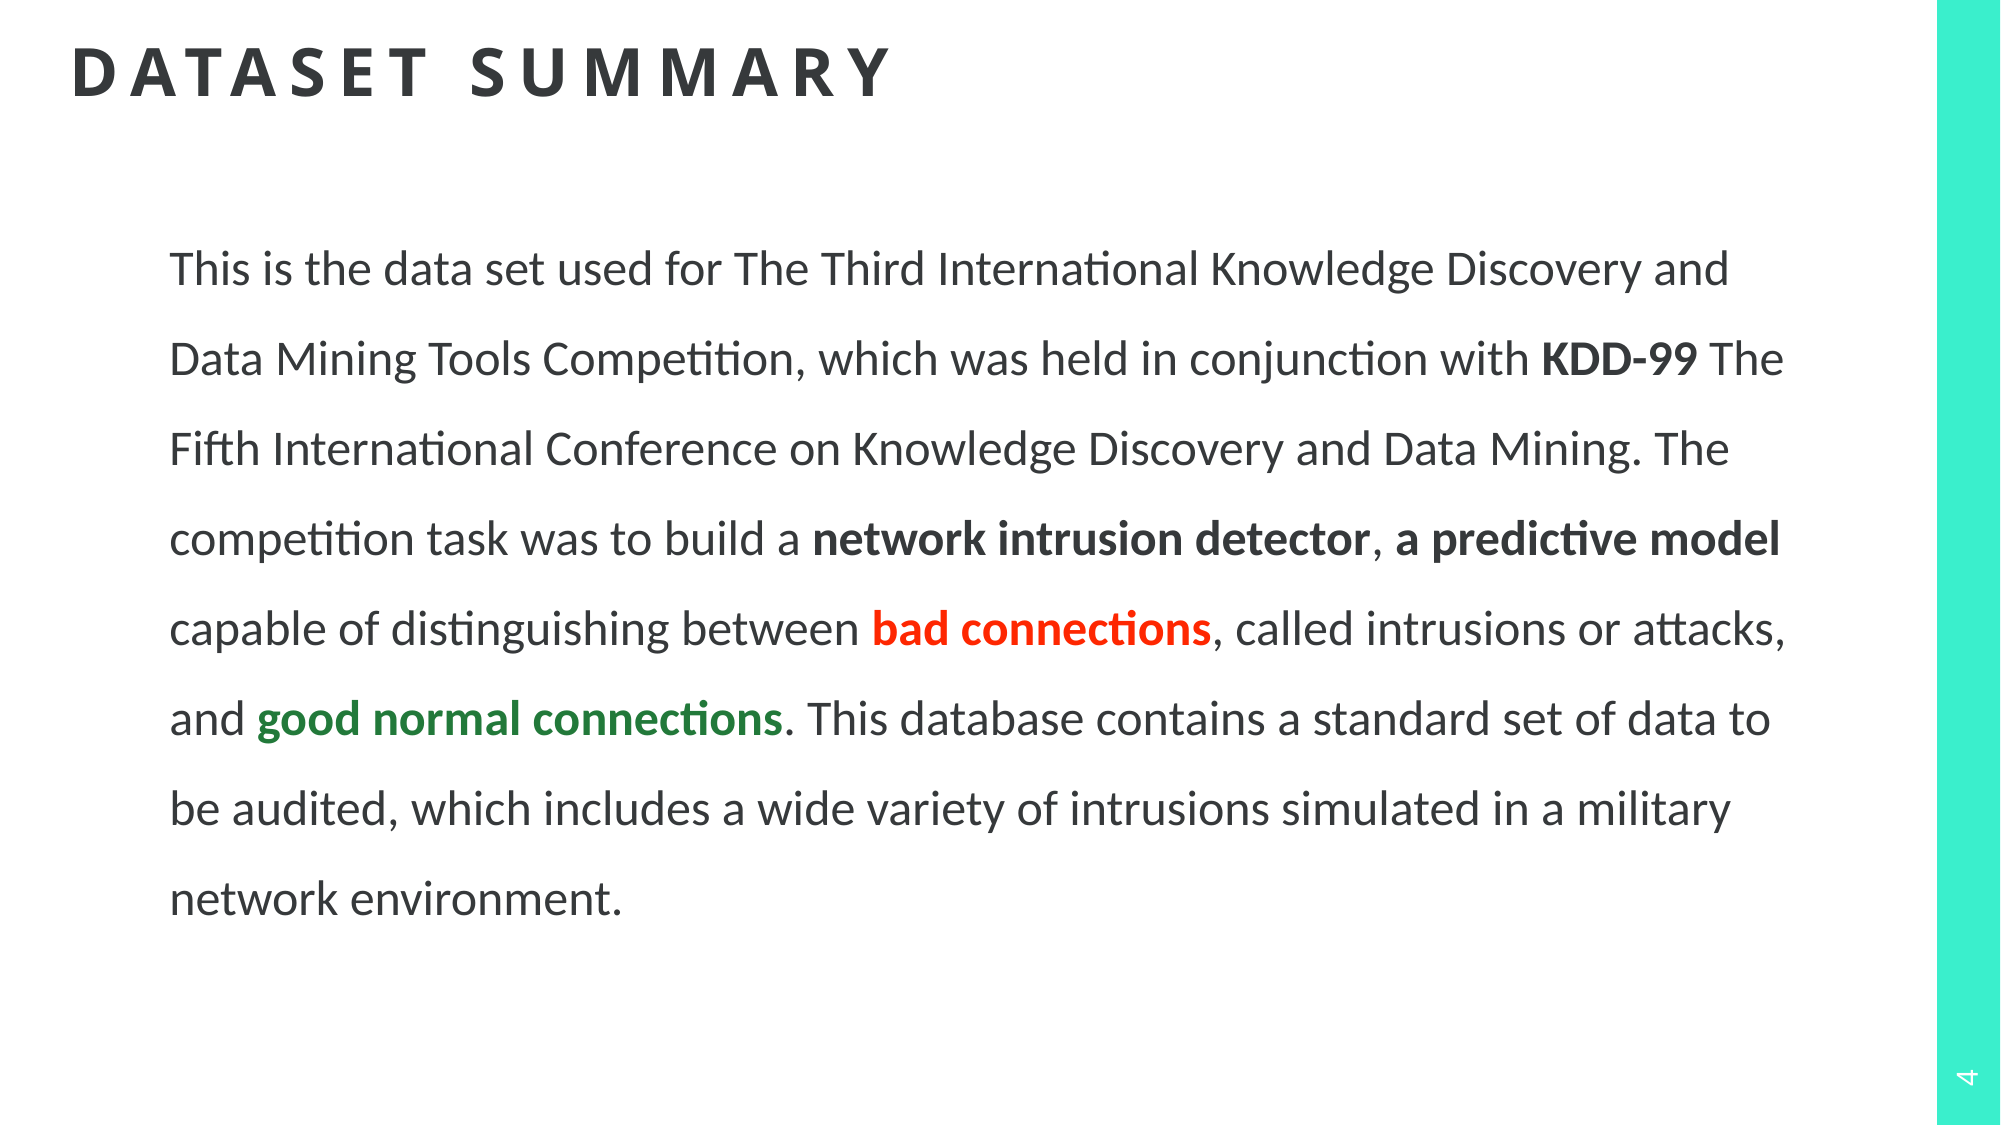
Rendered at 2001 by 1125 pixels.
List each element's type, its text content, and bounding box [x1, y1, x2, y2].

list This is the data set used for The Third International Knowledge Discovery and Data Mining Tools Competition, which was held in conjunction with KDD-99 The Fifth International Conference on Knowledge Discovery and Data Mining. The competition task was to build a network intrusion detector, a predictive model capable of distinguishing between bad connections, called intrusions or attacks, and good normal connections. This database contains a standard set of data to be audited, which includes a wide variety of intrusions simulated in a military network environment. [169, 205, 1831, 920]
title Dataset summary [69, 7, 1731, 112]
slide_number 4 [1937, 1032, 2000, 1125]
